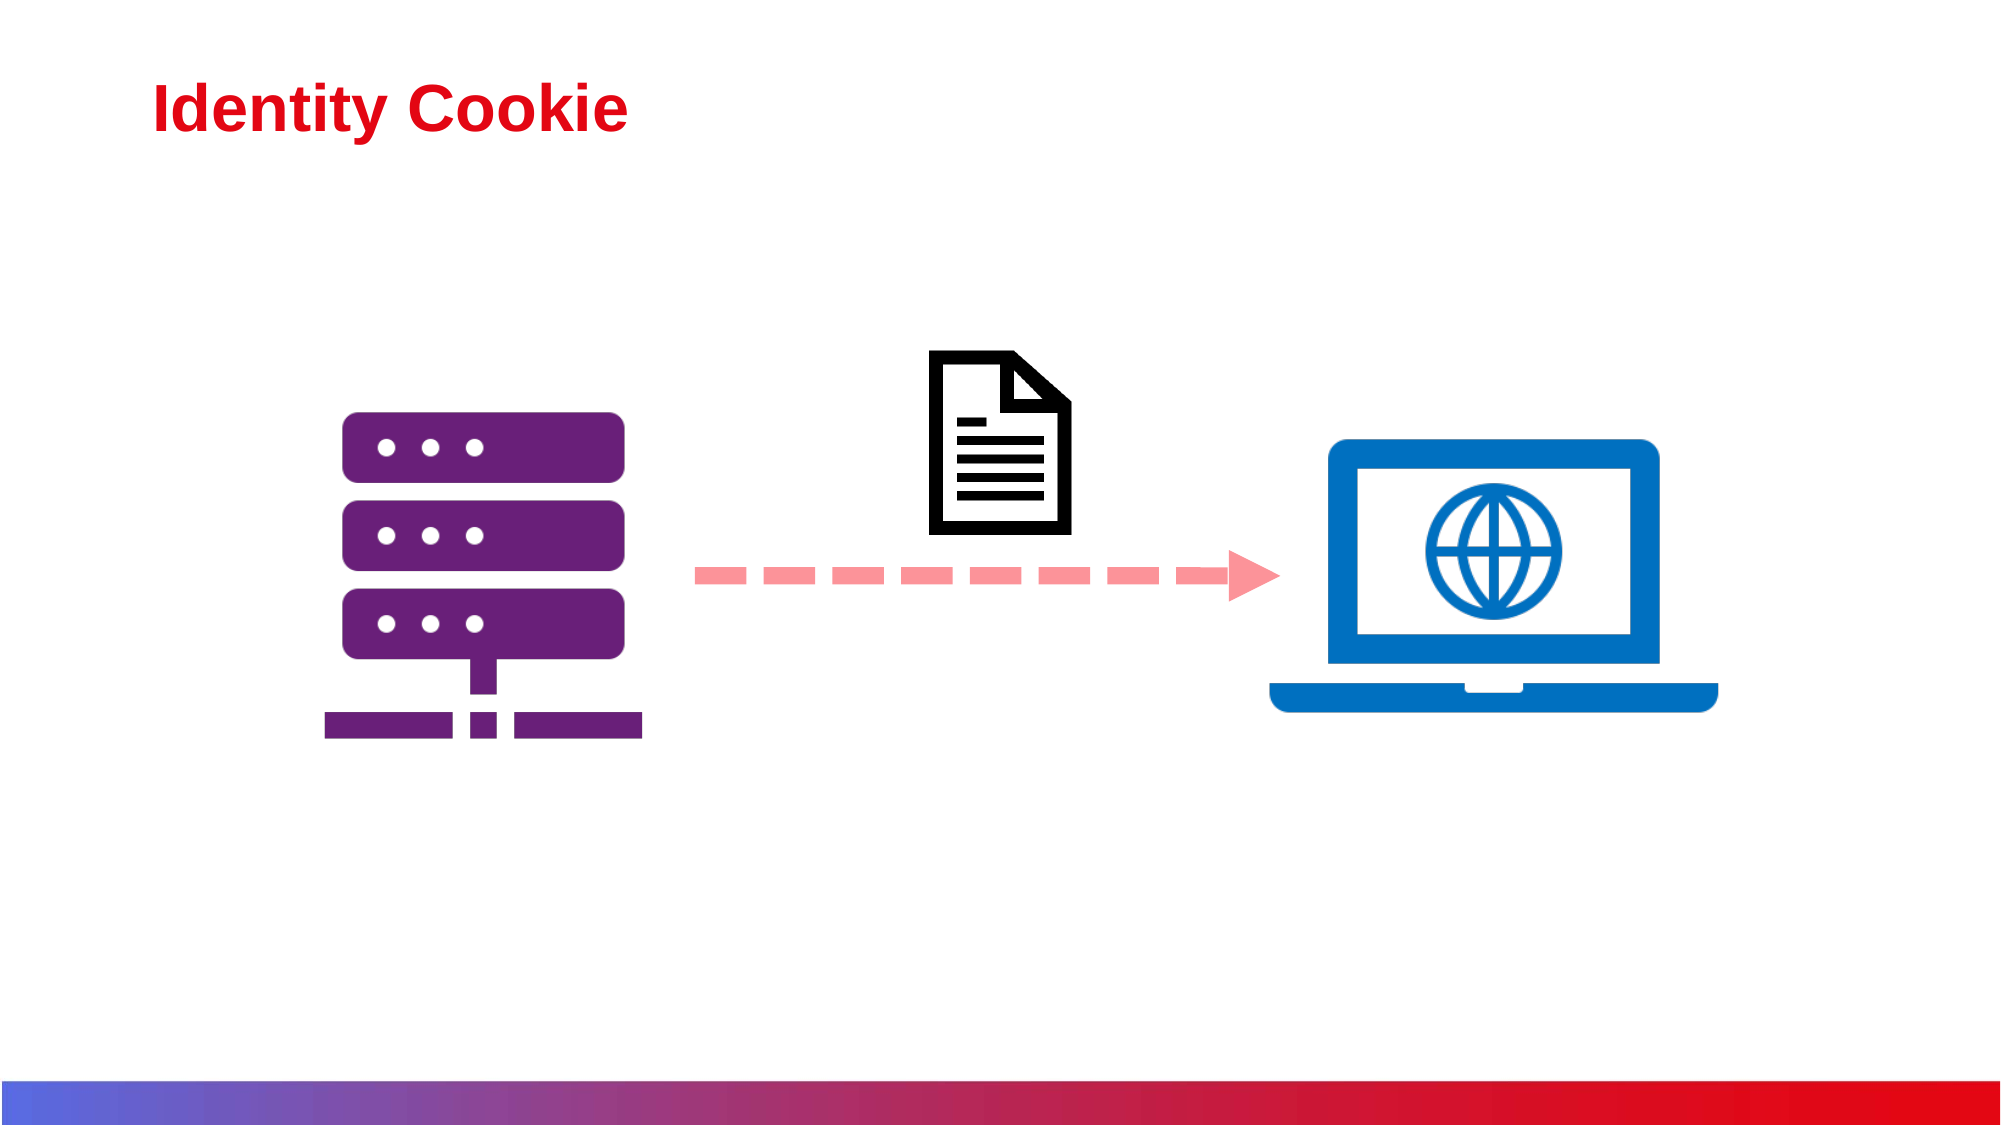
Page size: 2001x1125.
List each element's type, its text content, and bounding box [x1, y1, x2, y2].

title Identity Cookie [137, 66, 1863, 155]
picture [0, 0, 2001, 1125]
